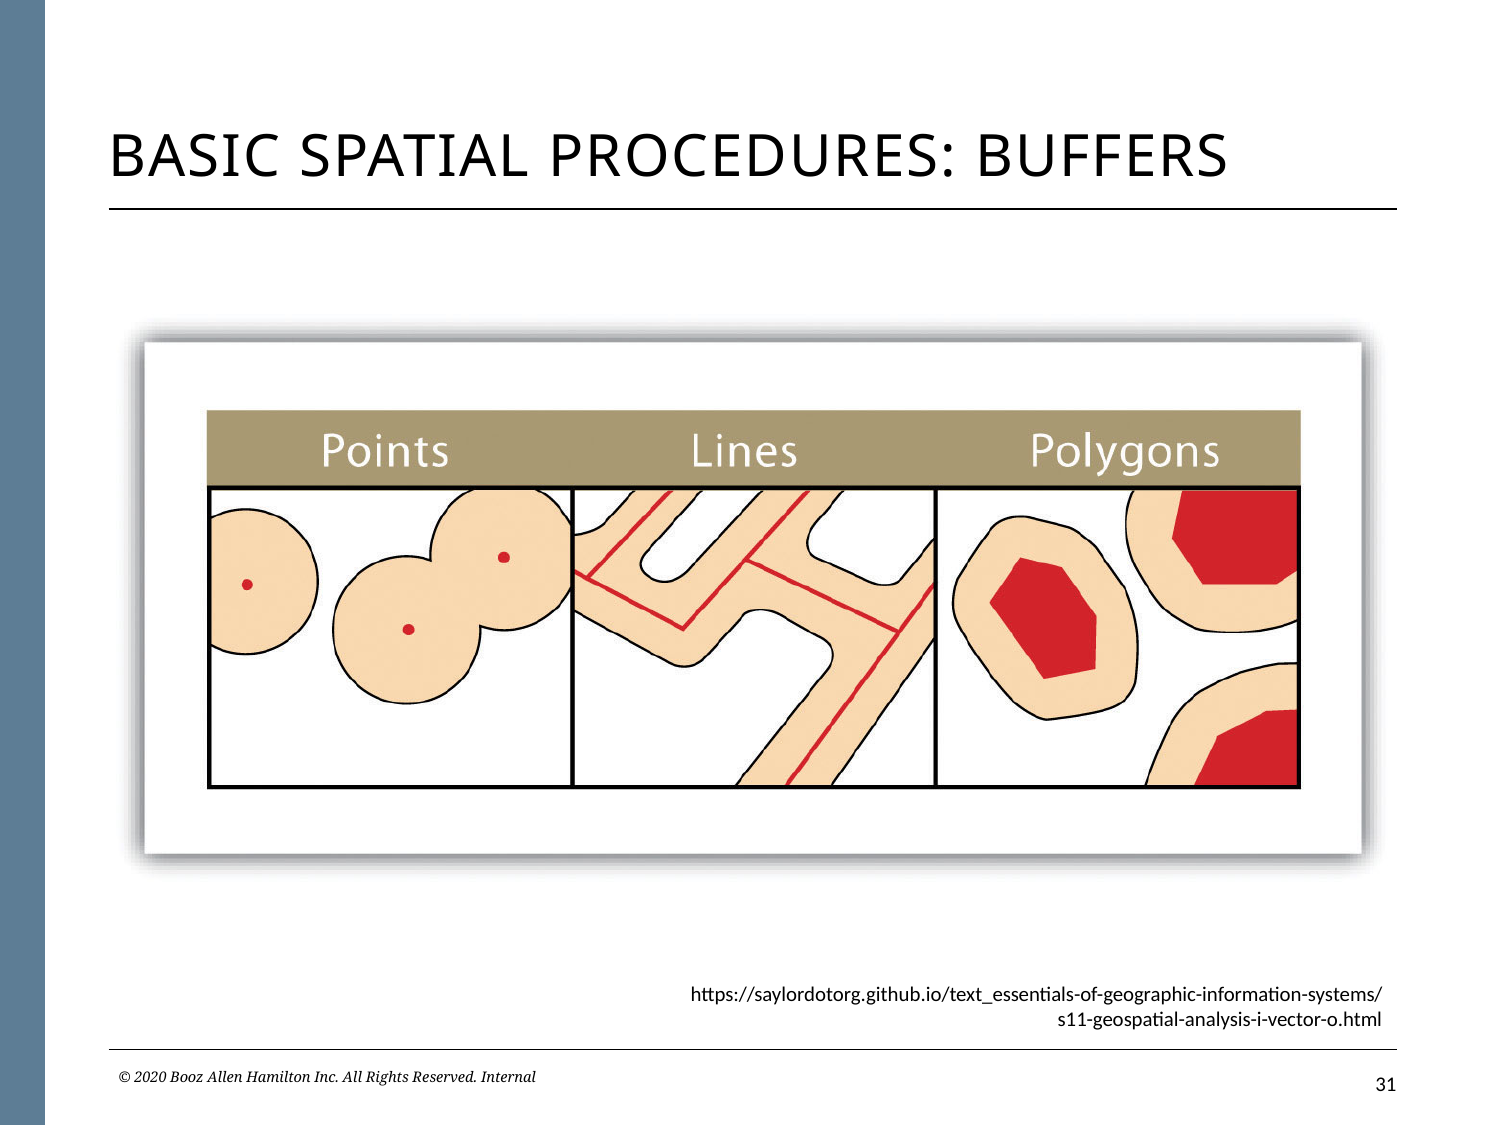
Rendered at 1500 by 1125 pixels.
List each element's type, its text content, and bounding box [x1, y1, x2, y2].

title Basic Spatial Procedures: BUFFERS [108, 28, 1397, 190]
footer © 2020 Booz Allen Hamilton Inc. All Rights Reserved. Internal [118, 1063, 1067, 1090]
text_box https://saylordotorg.github.io/text_essentials-of-geographic-information-systems/s11-geospatial-analysis-i-vector-o.html [646, 972, 1397, 1038]
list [108, 306, 1397, 889]
